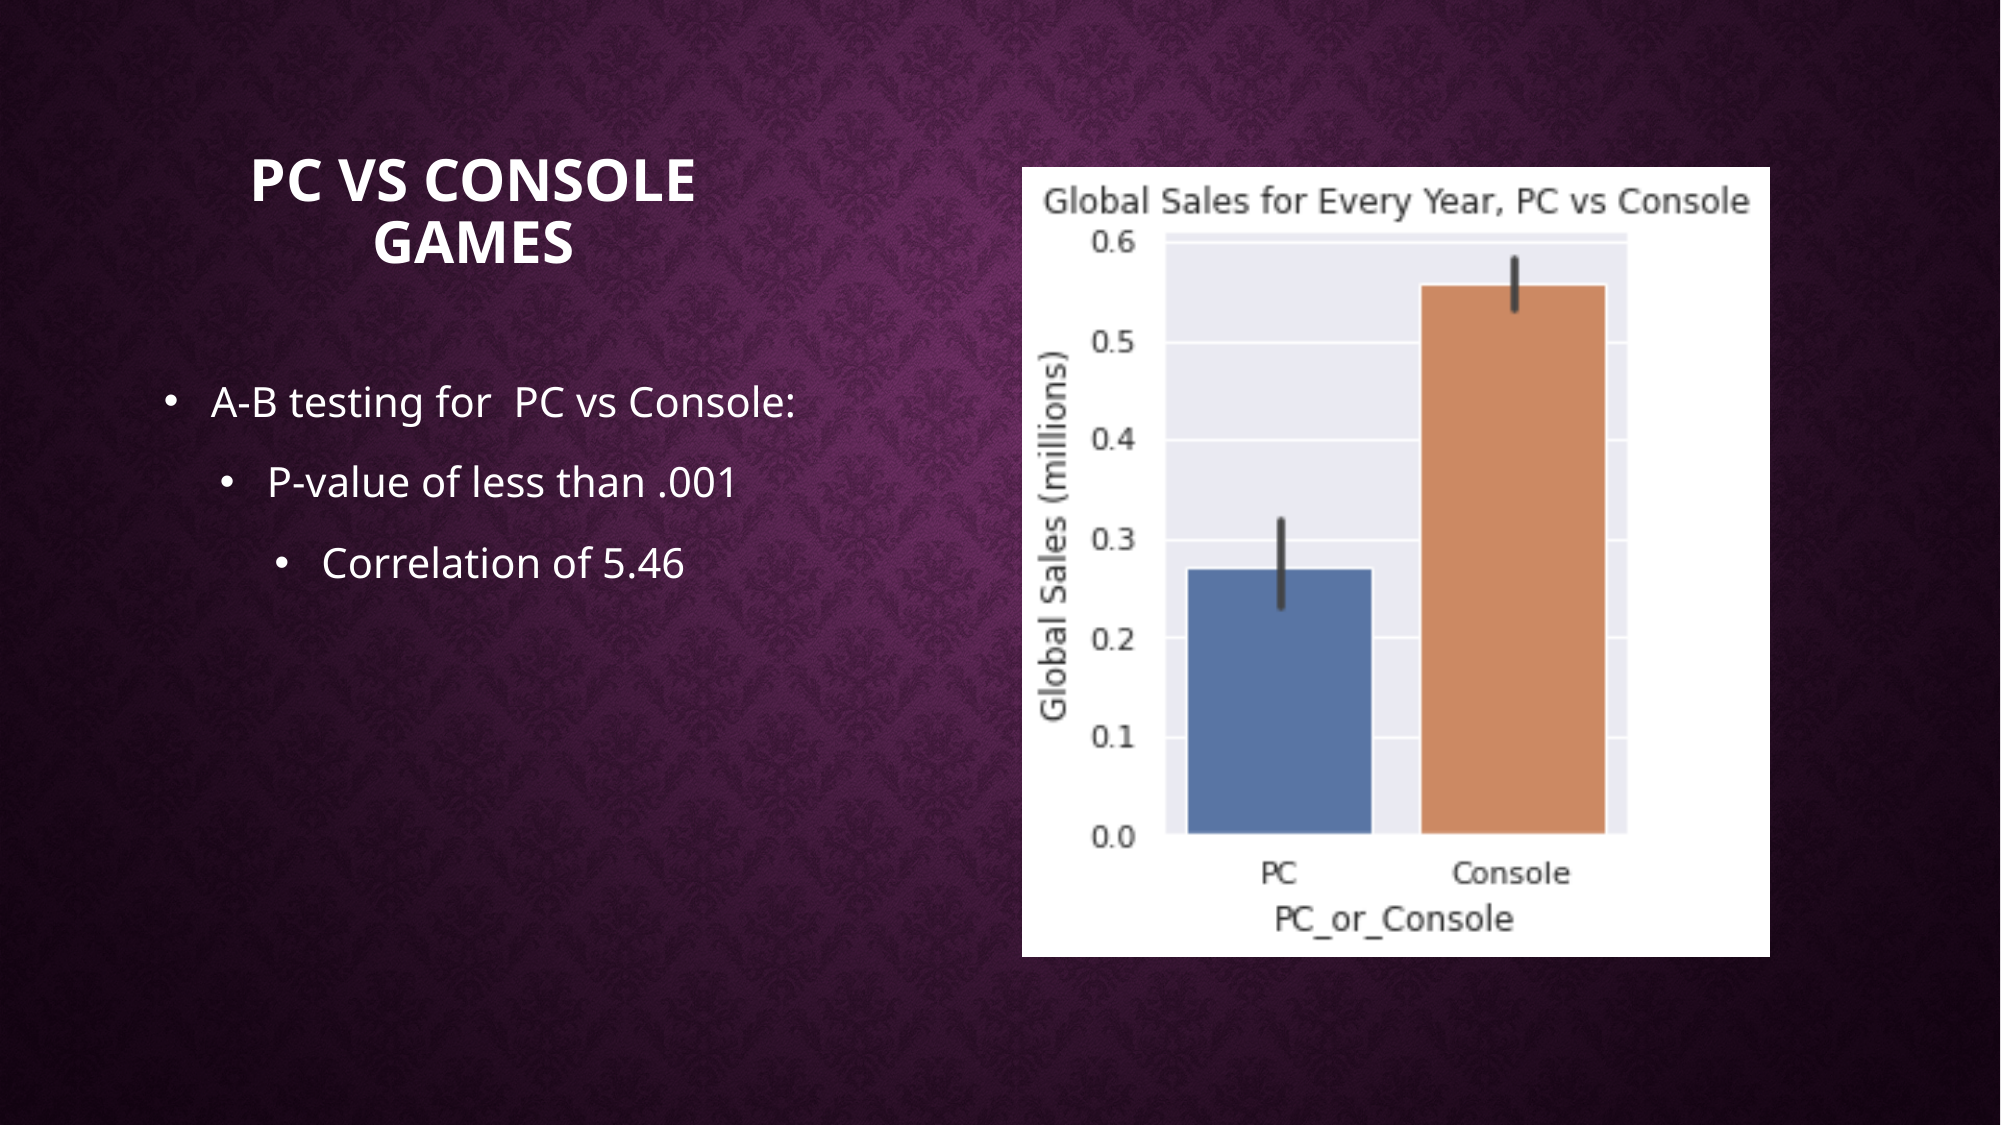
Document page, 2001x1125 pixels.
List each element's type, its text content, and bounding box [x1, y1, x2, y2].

list A-B testing for PC vs Console: P-value of less than .001 Correlation of 5.46 [84, 357, 877, 950]
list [1021, 167, 1771, 958]
title PC vs Console games [150, 99, 796, 285]
